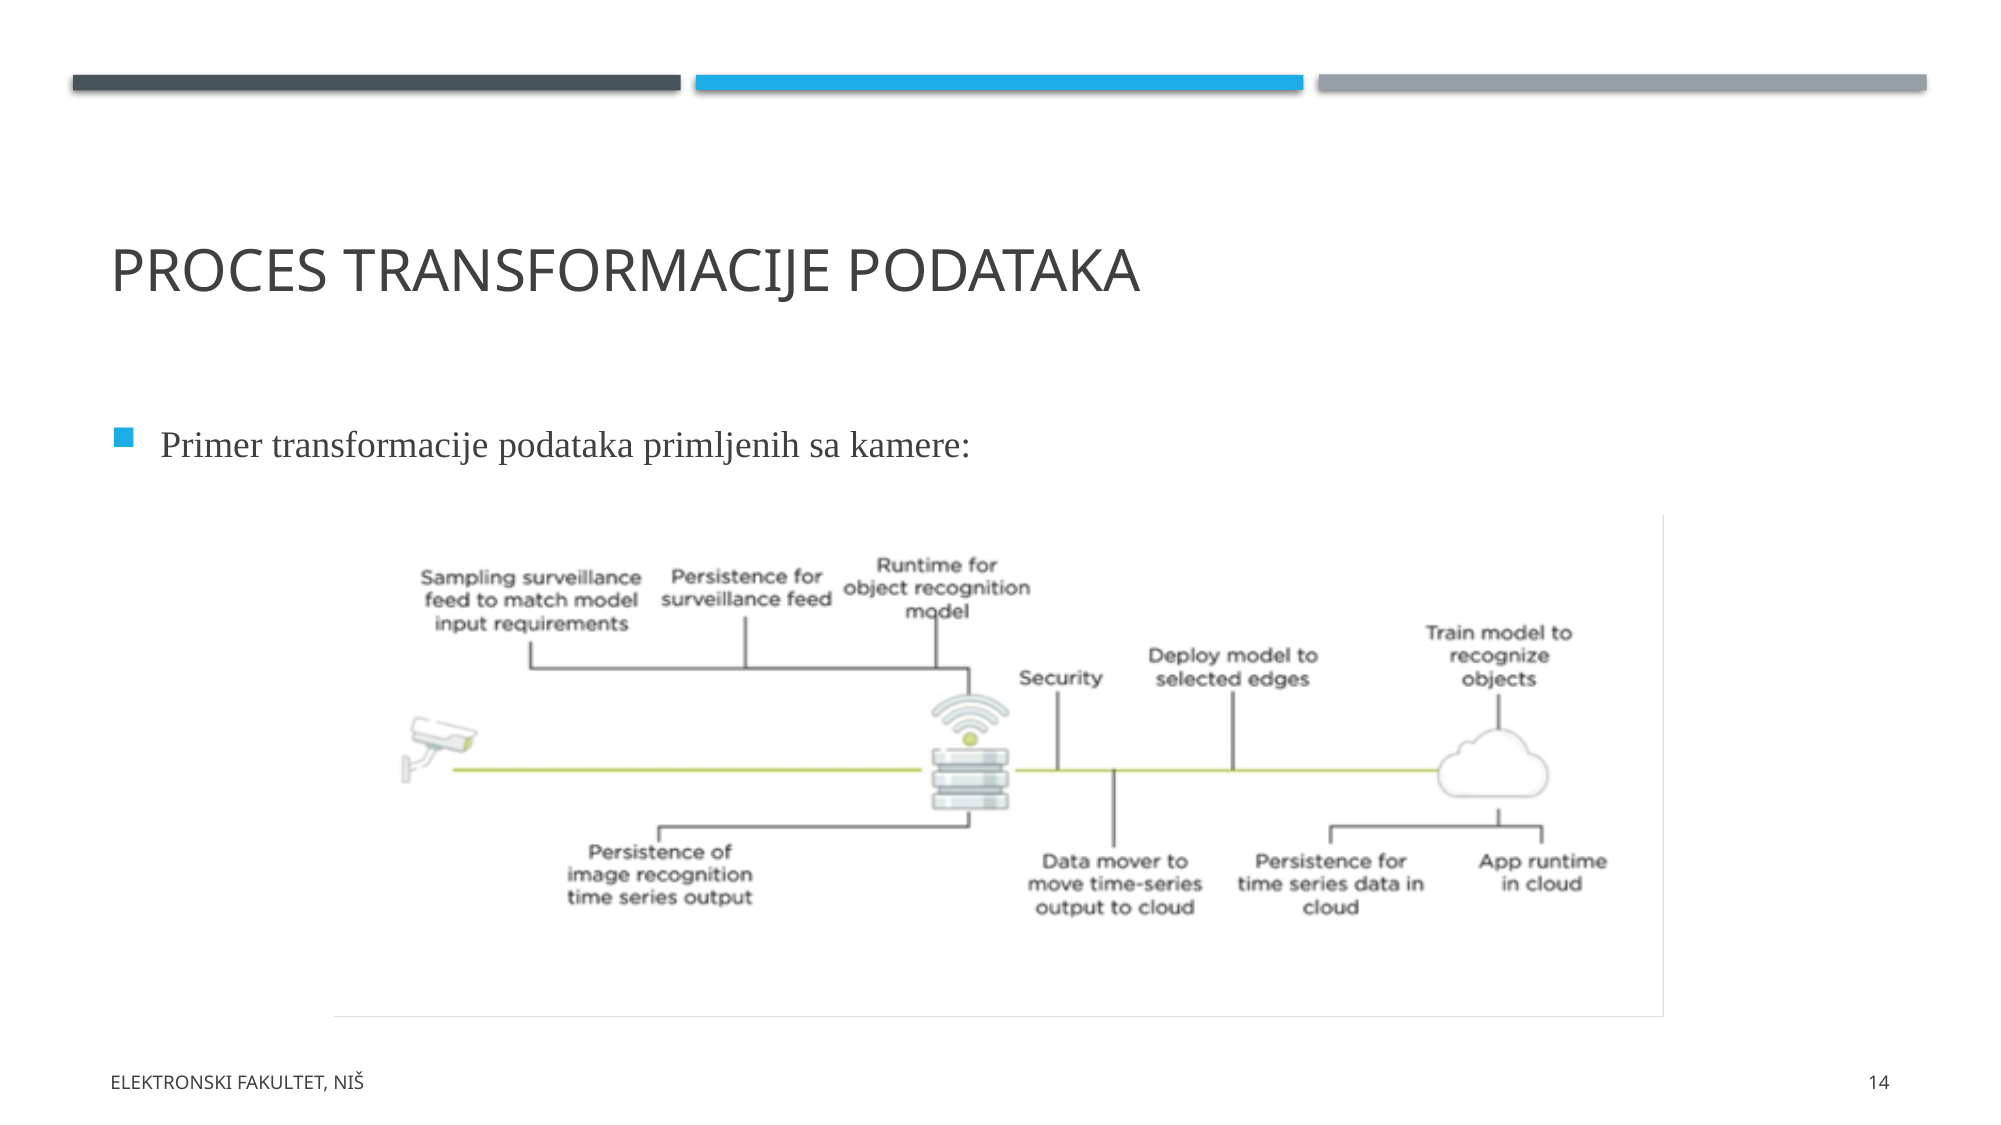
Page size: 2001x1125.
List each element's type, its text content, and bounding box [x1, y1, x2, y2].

list Primer transformacije podataka primljenih sa kamere: [95, 383, 1905, 563]
slide_number 14 [1732, 1053, 1905, 1114]
title Proces transformacije podataka [95, 115, 1905, 311]
footer Elektronski fakultet, Niš [95, 1053, 1230, 1114]
picture [333, 515, 1667, 1020]
